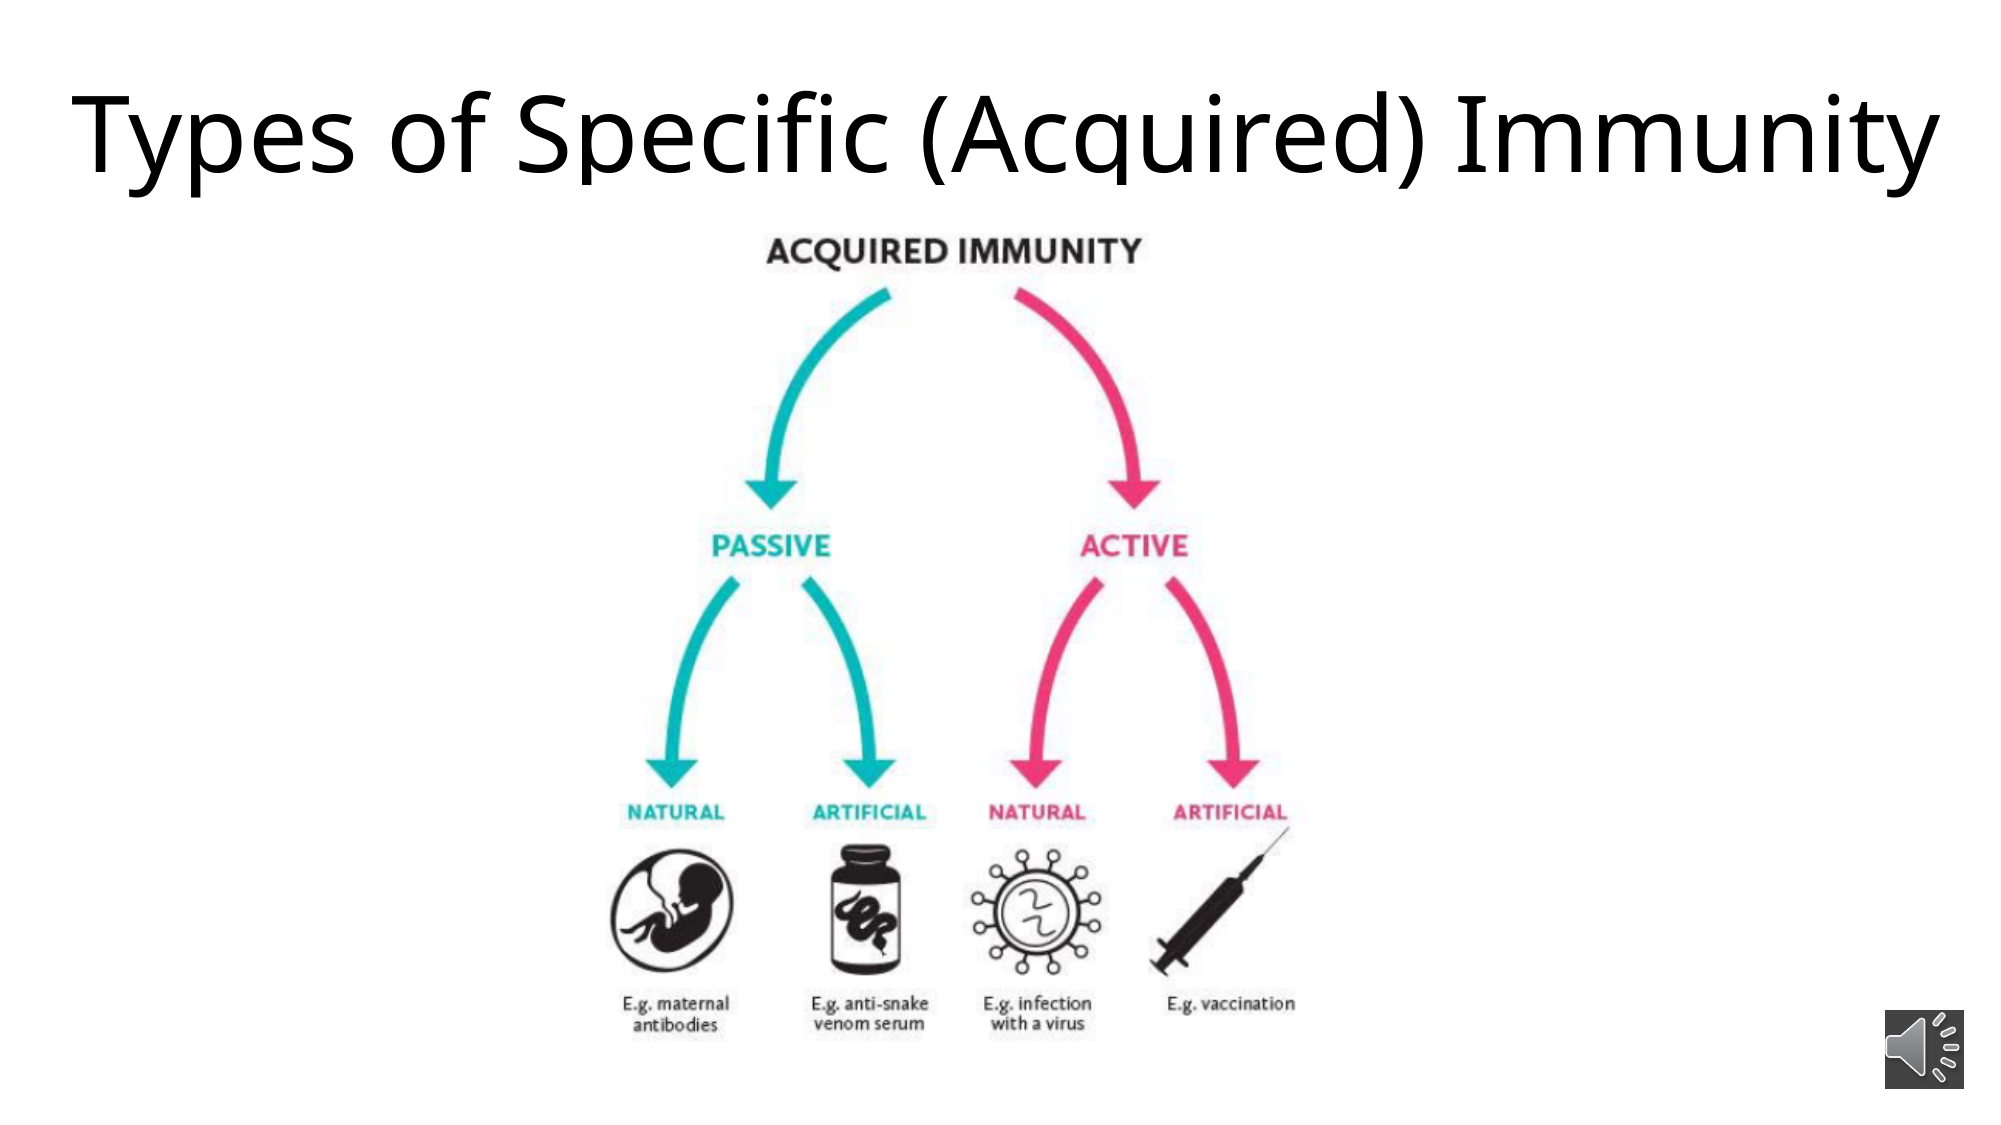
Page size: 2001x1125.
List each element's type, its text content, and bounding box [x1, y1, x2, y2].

title Types of Specific (Acquired) Immunity [39, 62, 1975, 203]
picture [564, 185, 1365, 1060]
picture [1884, 1009, 1965, 1090]
